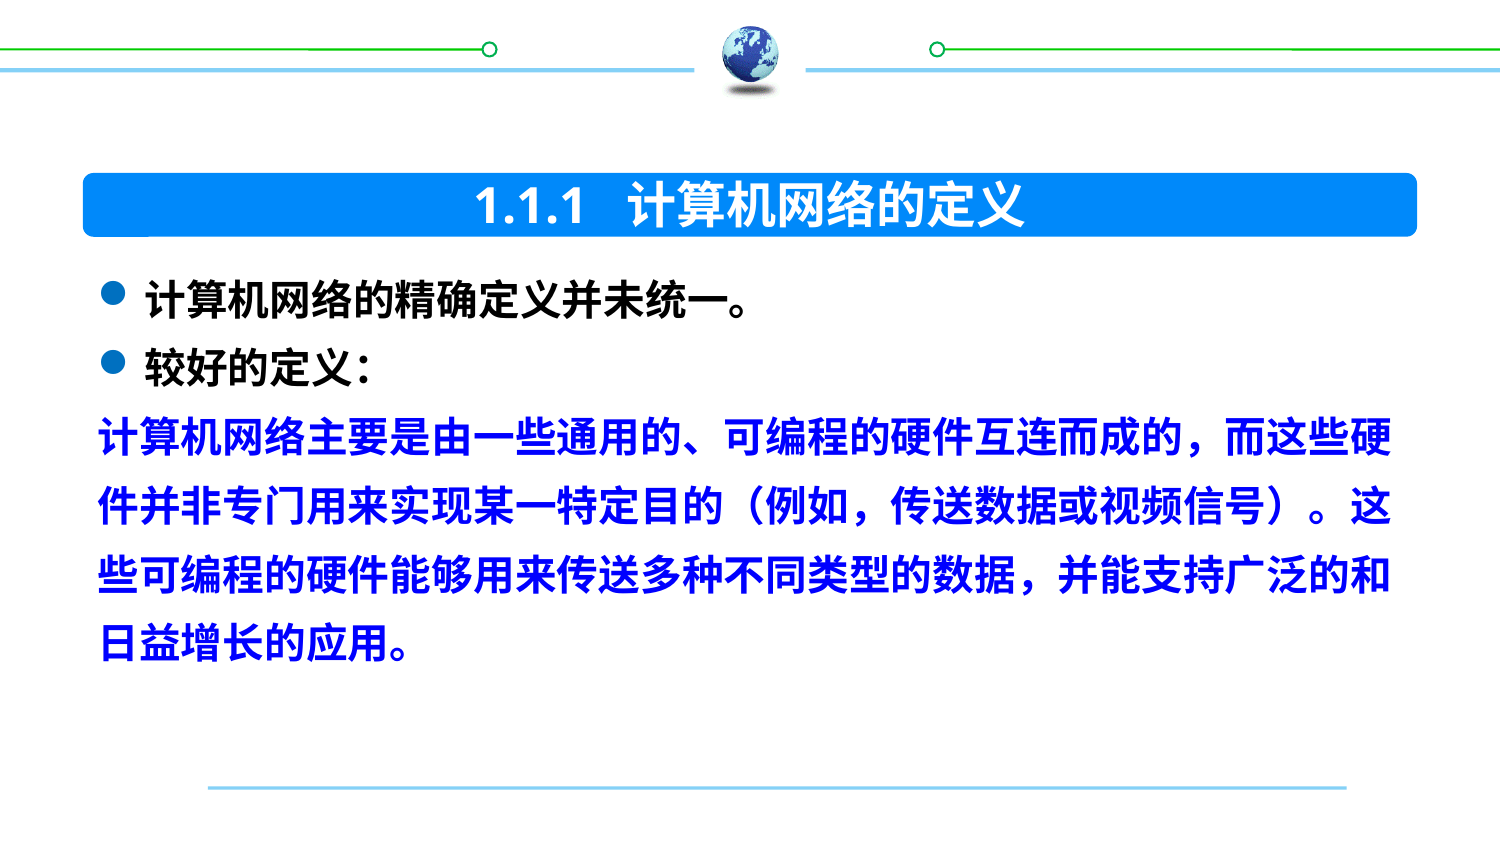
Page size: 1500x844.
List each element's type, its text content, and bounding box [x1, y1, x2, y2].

text_box 1.1.1 计算机网络的定义 [459, 166, 1041, 241]
picture [720, 24, 780, 100]
text_box [1041, 172, 1418, 237]
text_box 计算机网络的精确定义并未统一。 较好的定义： 计算机网络主要是由一些通用的、可编程的硬件互连而成的，而这些硬件并非专门用来实现某一特定目的（例如，传送数据或视频信号）。这些可编程的硬件能够用来传送多种不同类型的数据，并能支持广泛的和日益增长的应用。 [82, 247, 1418, 675]
text_box [82, 172, 459, 237]
